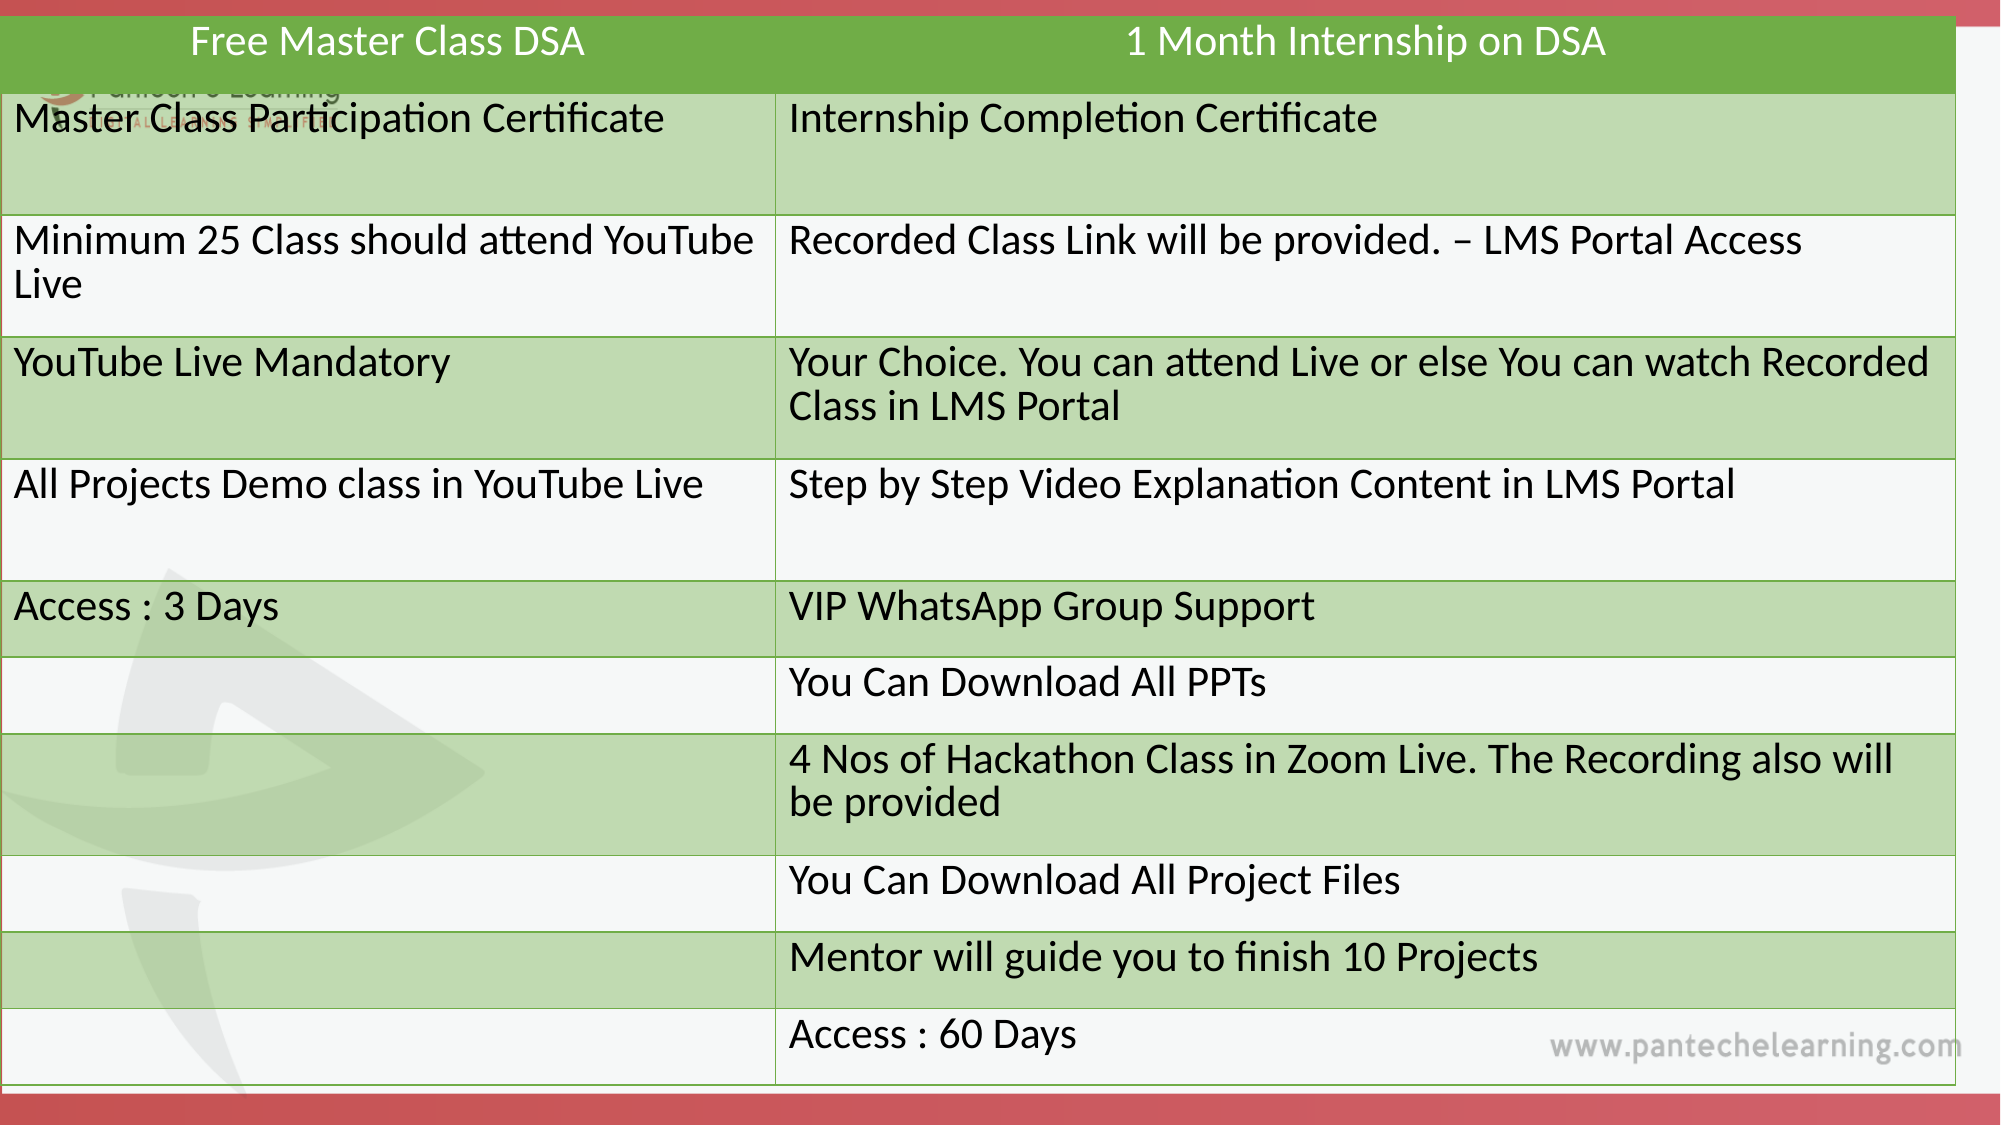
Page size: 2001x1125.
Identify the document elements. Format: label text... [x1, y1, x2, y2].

table_cell [1, 856, 775, 931]
table_cell YouTube Live Mandatory [1, 338, 775, 458]
table_cell All Projects Demo class in YouTube Live [1, 460, 775, 580]
table_header Free Master Class DSA [1, 17, 775, 92]
table_cell [1, 735, 775, 855]
table_cell [1, 1009, 775, 1084]
table_cell Minimum 25 Class should attend YouTube Live [1, 216, 775, 336]
table_cell You Can Download All PPTs [776, 658, 1955, 733]
table_cell You Can Download All Project Files [776, 856, 1955, 931]
table_cell Internship Completion Certificate [776, 94, 1955, 214]
table_cell Your Choice. You can attend Live or else You can watch Recorded Class in LMS Portal [776, 338, 1955, 458]
table_cell Mentor will guide you to finish 10 Projects [776, 933, 1955, 1008]
table_cell [1, 658, 775, 733]
table_cell Access : 60 Days [776, 1009, 1955, 1084]
table_cell Recorded Class Link will be provided. – LMS Portal Access [776, 216, 1955, 336]
table_cell VIP WhatsApp Group Support [776, 582, 1955, 656]
table_header 1 Month Internship on DSA [776, 17, 1955, 92]
table_cell [1, 933, 775, 1008]
table_cell Step by Step Video Explanation Content in LMS Portal [776, 460, 1955, 580]
table_cell 4 Nos of Hackathon Class in Zoom Live. The Recording also will be provided [776, 735, 1955, 855]
table_cell Access : 3 Days [1, 582, 775, 656]
picture [0, 0, 2001, 1125]
table_cell Master Class Participation Certificate [1, 94, 775, 214]
